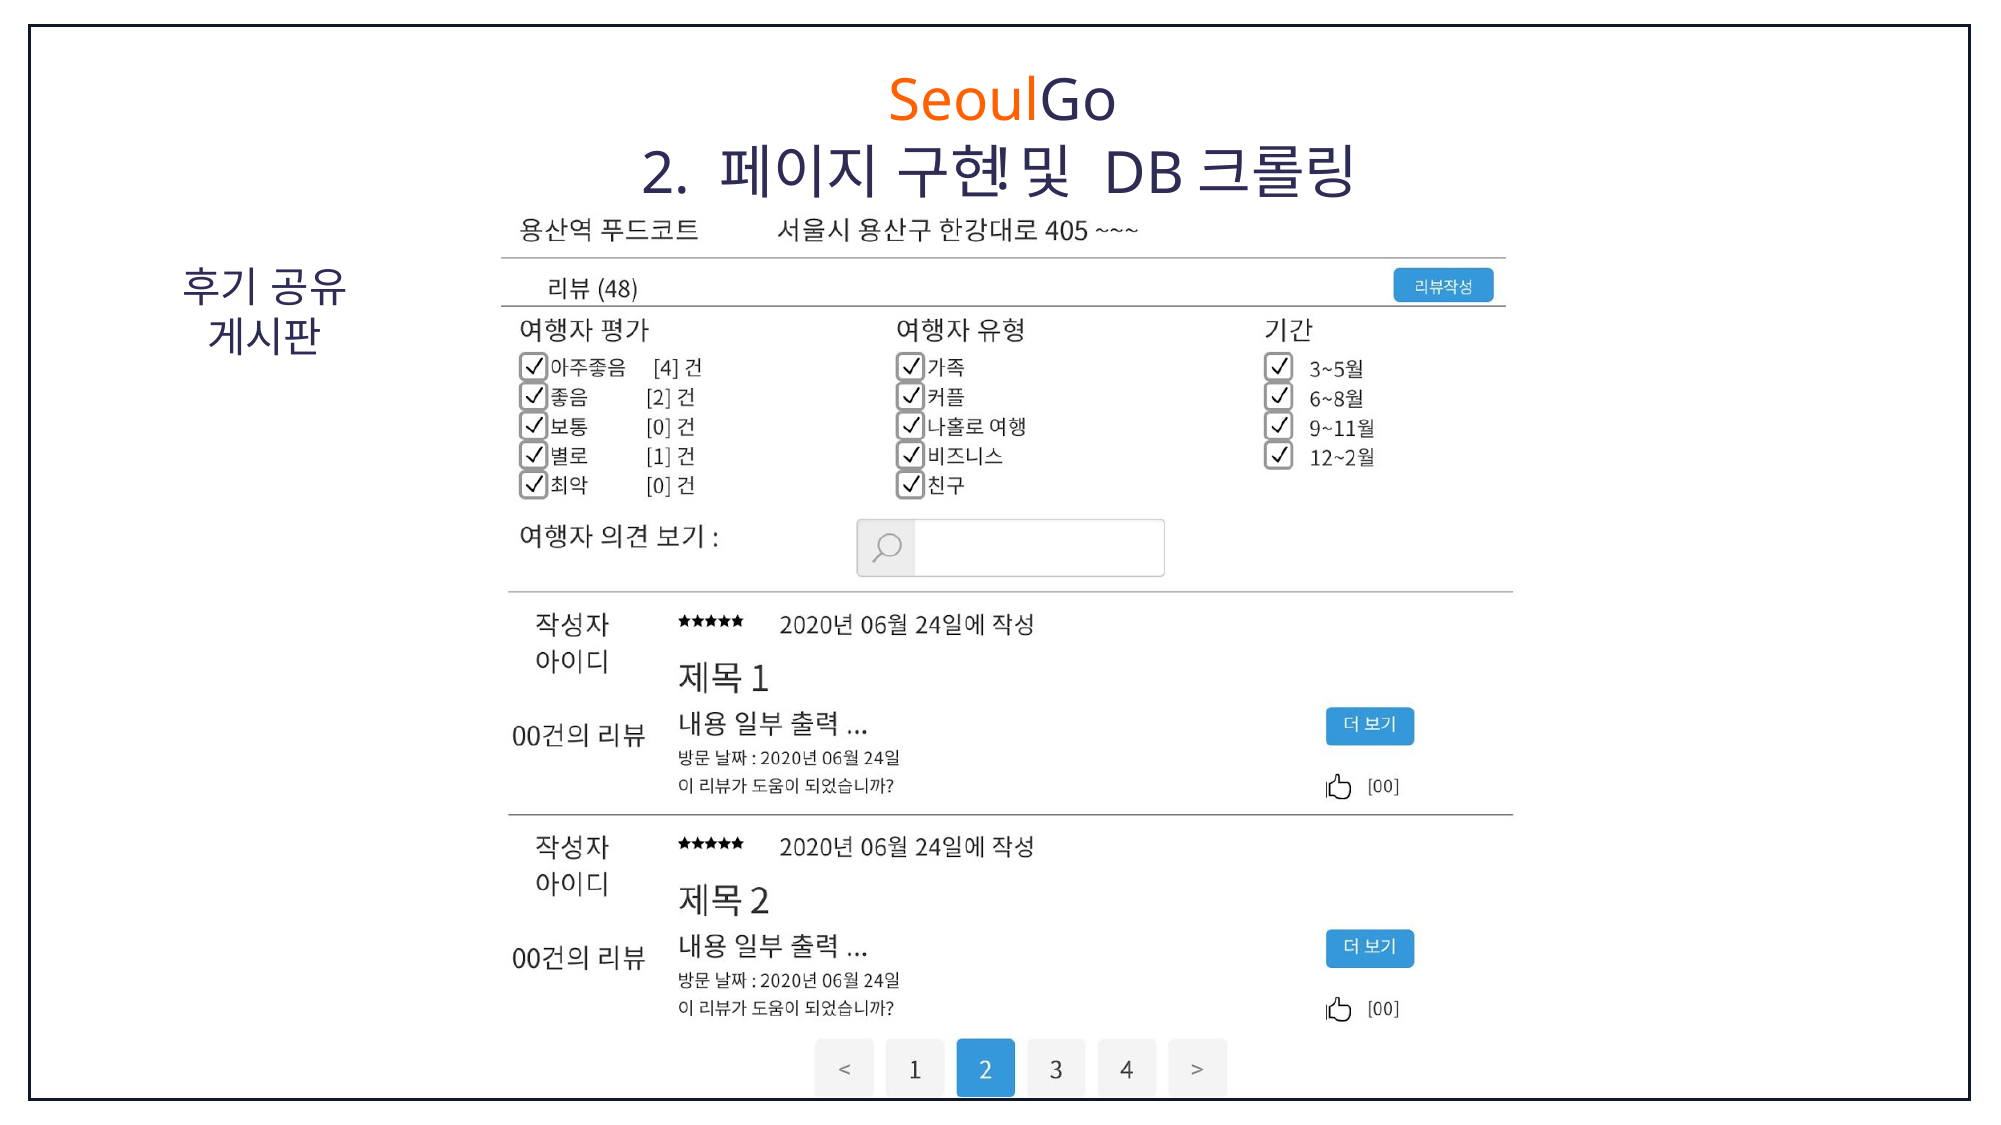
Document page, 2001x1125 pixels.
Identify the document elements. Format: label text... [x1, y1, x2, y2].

picture [283, 213, 1723, 1097]
text_box 후기 공유 게시판 [105, 253, 283, 368]
text_box 2. 페이지 구현 및 DB크롤링 [568, 127, 1432, 213]
text_box [28, 24, 1970, 1100]
text_box SeoulGo! [866, 54, 1140, 209]
